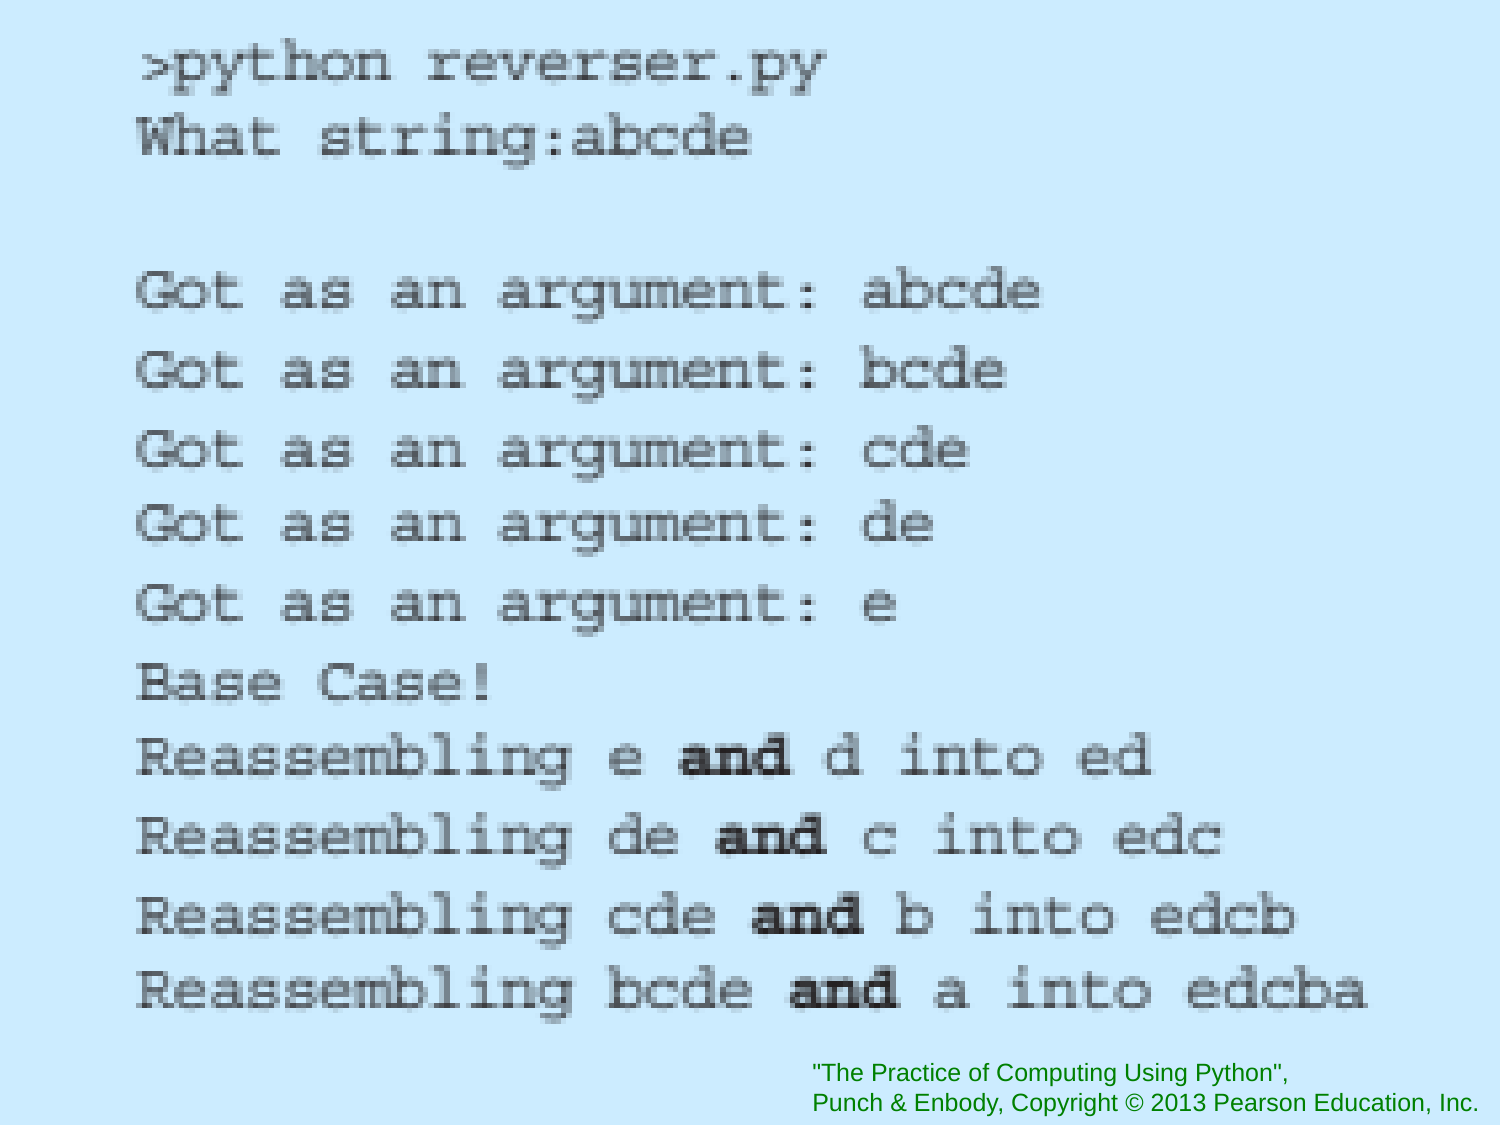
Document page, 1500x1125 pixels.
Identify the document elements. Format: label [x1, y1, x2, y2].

list [0, 12, 1500, 1051]
